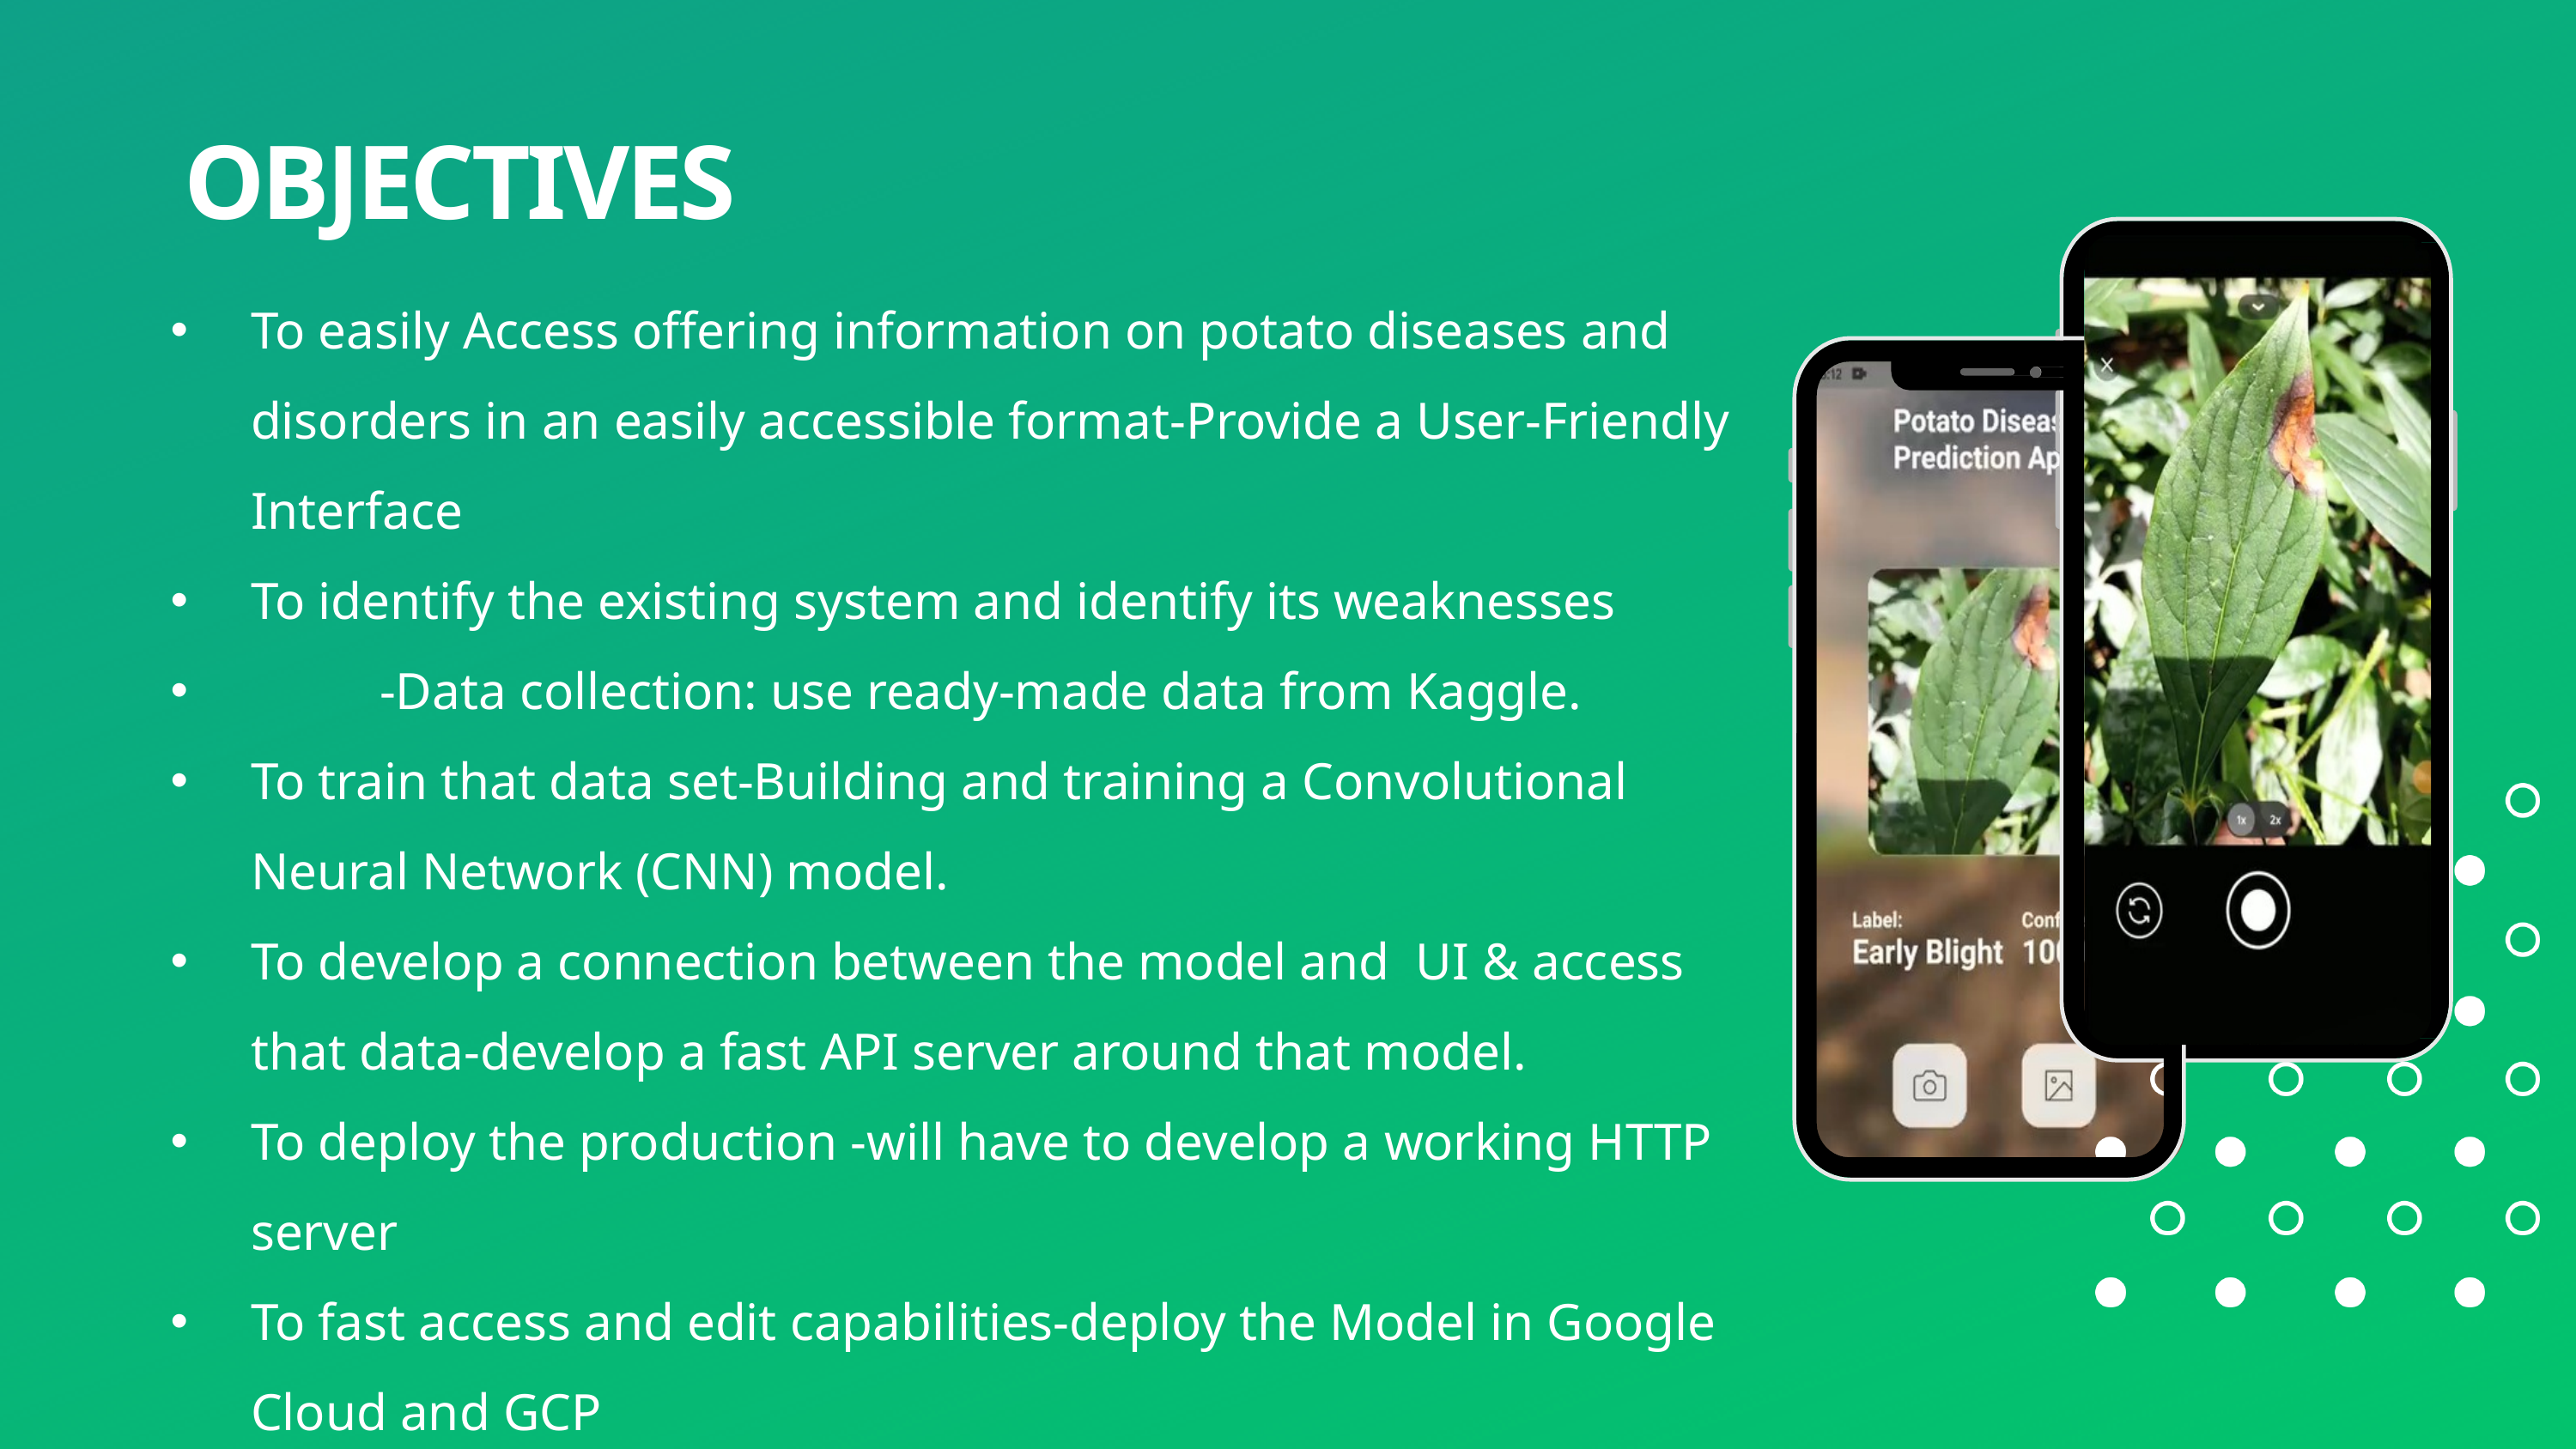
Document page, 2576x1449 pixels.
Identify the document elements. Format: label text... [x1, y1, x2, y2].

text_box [2095, 782, 2540, 1307]
title OBJECTIVES [182, 113, 995, 263]
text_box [1788, 216, 2458, 1182]
text_box To easily Access offering information on potato diseases and disorders in an easily accessible format-Provide a User-Friendly Interface To identify the existing system and identify its weaknesses -Data collection: use ready-made data from Kaggle. To train that data set-Building and training a Convolutional Neural Network (CNN) model. To develop a connection between the model and UI & access that data-develop a fast API server around that model. To deploy the production -will have to develop a working HTTP server To fast access and edit capabilities-deploy the Model in Google Cloud and GCP [157, 263, 1786, 1449]
picture [0, 0, 2576, 1449]
